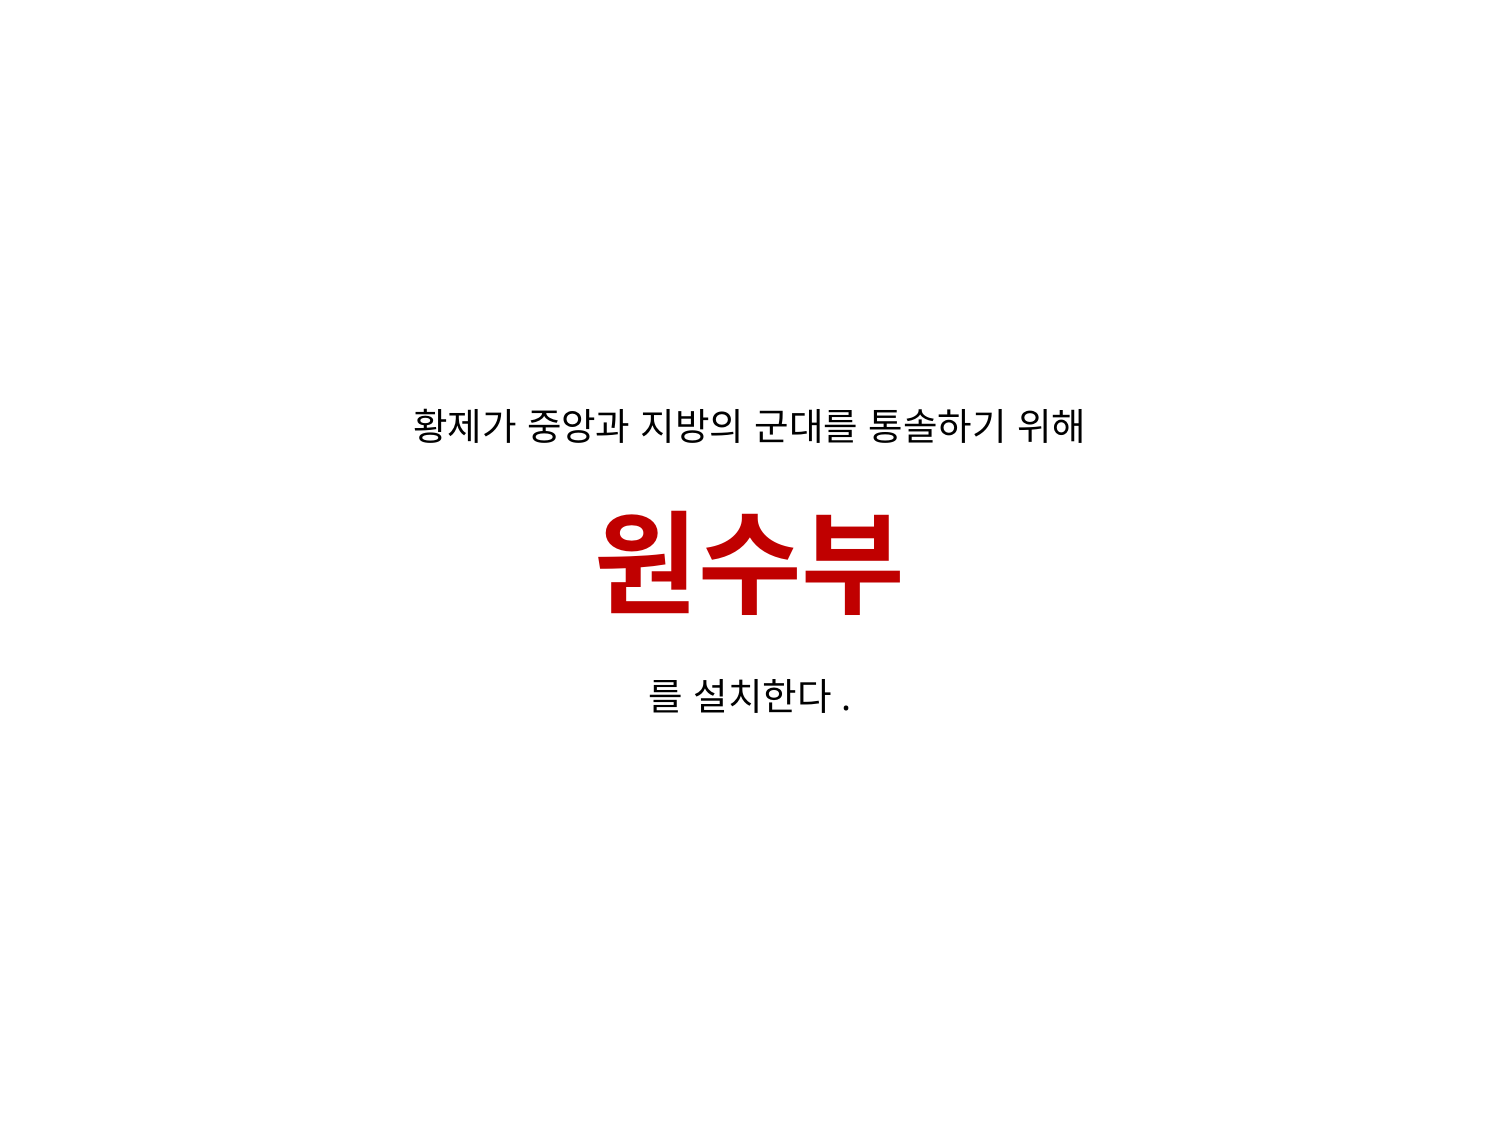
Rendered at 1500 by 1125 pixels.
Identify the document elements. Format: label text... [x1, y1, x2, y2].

text_box 황제가 중앙과 지방의 군대를 통솔하기 위해 원수부 를 설치한다. [398, 395, 1102, 726]
